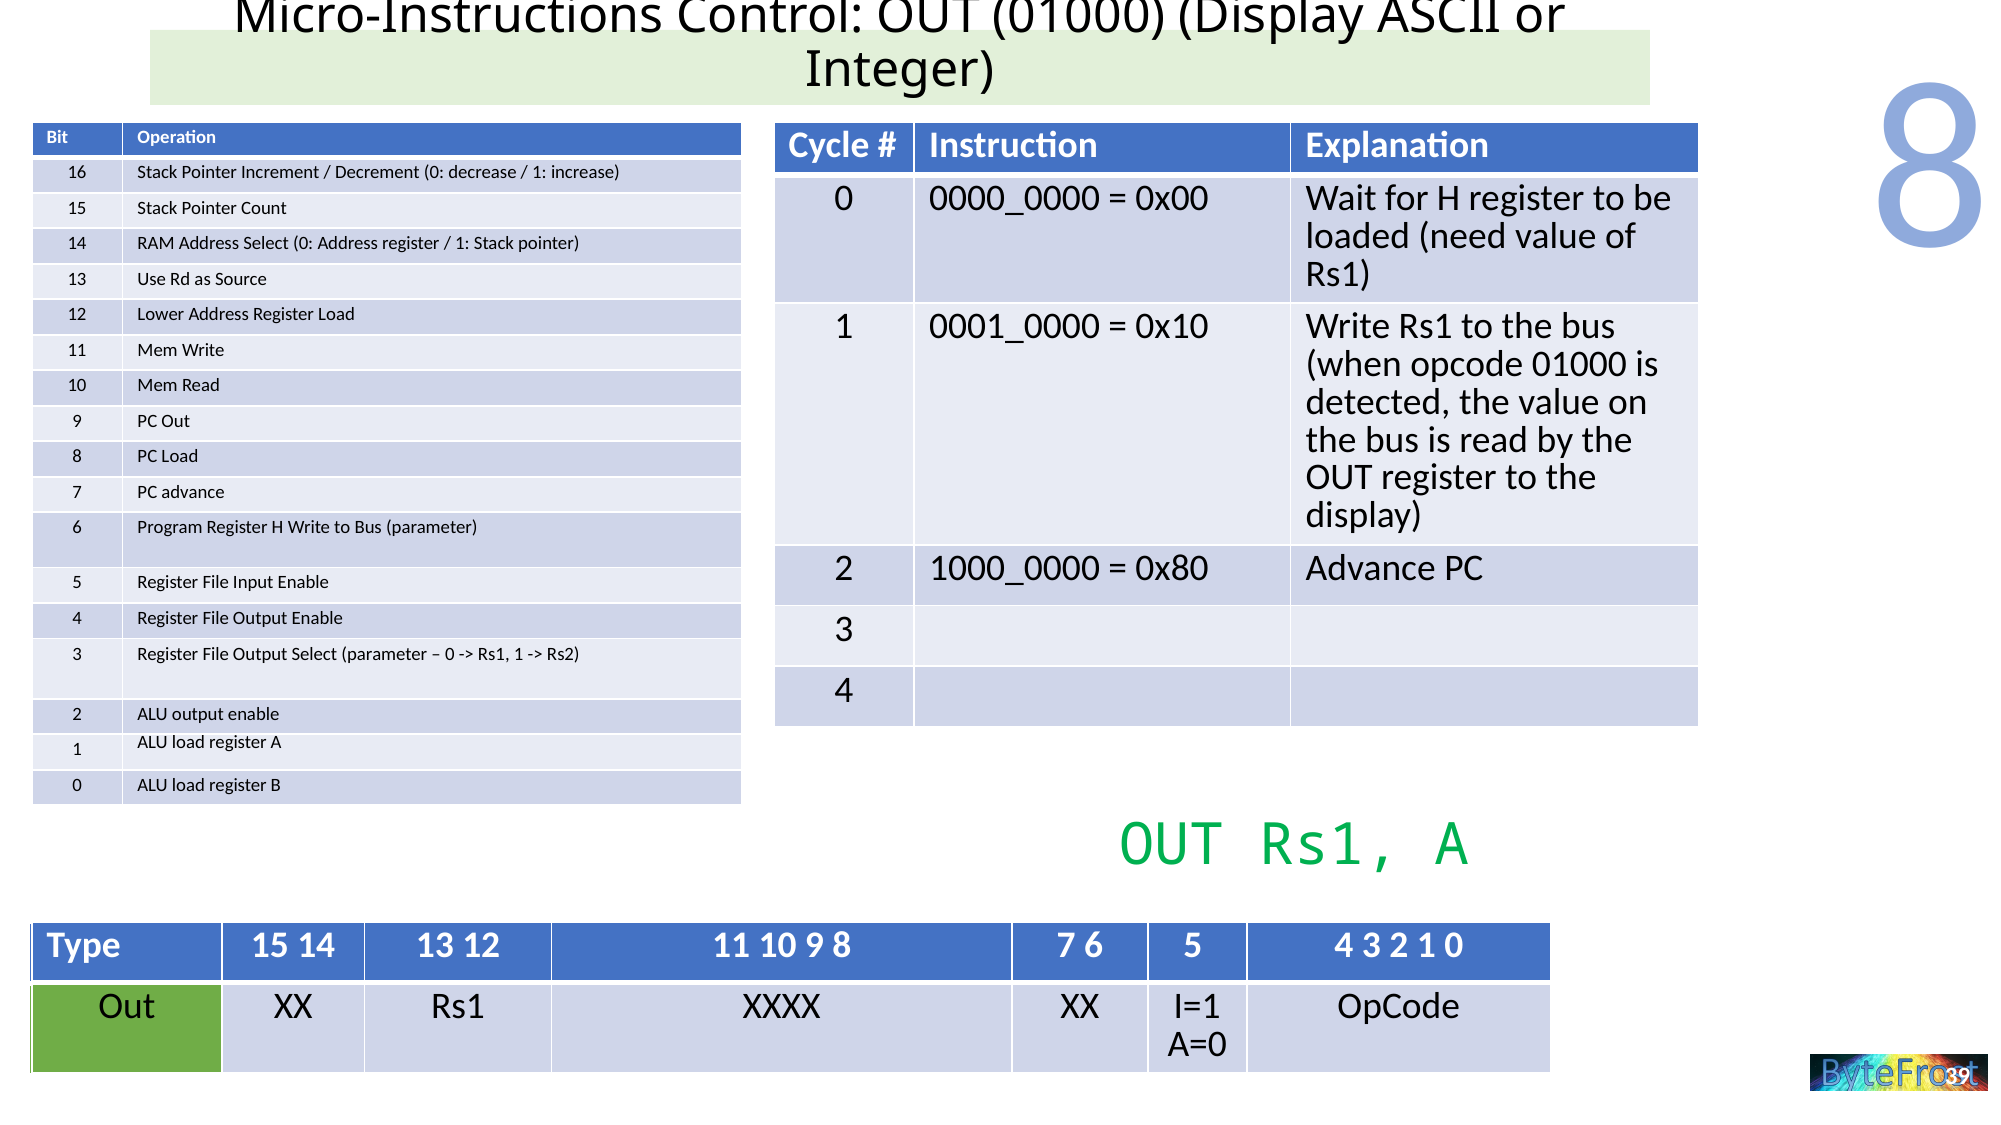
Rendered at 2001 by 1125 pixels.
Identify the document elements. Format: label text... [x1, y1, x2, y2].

table_cell PC advance [123, 478, 741, 511]
table_cell [1291, 606, 1698, 665]
table_cell Register File Input Enable [123, 568, 741, 602]
table_cell 6 [33, 513, 122, 567]
table_cell 12 [33, 300, 122, 334]
picture [1810, 1054, 1988, 1091]
table_header Bit [33, 123, 122, 155]
table_cell 5 [33, 568, 122, 602]
table_header 5 [1149, 923, 1246, 980]
table_cell 15 [33, 194, 122, 227]
table_header 7 6 [1013, 923, 1147, 980]
table_cell Mem Read [123, 371, 741, 405]
table_cell 7 [33, 478, 122, 511]
table_cell 11 [33, 336, 122, 369]
table_cell PC Out [123, 407, 741, 440]
table_cell 2 [33, 700, 122, 733]
table_header Cycle # [775, 123, 913, 172]
table_cell 9 [33, 407, 122, 440]
table_cell 3 [775, 606, 913, 665]
table_cell XX [223, 985, 364, 1072]
table_cell Program Register H Write to Bus (parameter) [123, 513, 741, 567]
table_header 4 3 2 1 0 [1248, 923, 1550, 980]
table_cell 1 [775, 304, 913, 544]
table_cell I=1 A=0 [1149, 985, 1246, 1072]
table_cell PC Load [123, 442, 741, 476]
table_cell [1291, 667, 1698, 726]
table_cell 3 [33, 639, 122, 698]
table_cell 0 [33, 771, 122, 804]
table_cell Lower Address Register Load [123, 300, 741, 334]
table_cell 0 [775, 178, 913, 302]
table_cell ALU load register A [123, 735, 741, 769]
table_header 11 10 9 8 [552, 923, 1011, 980]
table_cell 16 [33, 160, 122, 192]
table_cell 4 [775, 667, 913, 726]
table_header Operation [123, 123, 741, 155]
table_header Explanation [1291, 123, 1698, 172]
table_cell ALU output enable [123, 700, 741, 733]
title Micro-Instructions Control: OUT (01000) (Display ASCII or Integer) [150, 29, 1650, 105]
table_header Type [33, 923, 221, 980]
table_cell Stack Pointer Increment / Decrement (0: decrease / 1: increase) [123, 160, 741, 192]
table_cell Write Rs1 to the bus (when opcode 01000 is detected, the value on the bus is read by the OUT register to the display) [1291, 304, 1698, 544]
table_cell Rs1 [365, 985, 551, 1072]
table_cell 8 [33, 442, 122, 476]
table_cell Register File Output Select (parameter – 0 -> Rs1, 1 -> Rs2) [123, 639, 741, 698]
table_cell 0000_0000 = 0x00 [915, 178, 1290, 302]
table_cell [915, 606, 1290, 665]
table_cell ALU load register B [123, 771, 741, 804]
text_box 39 [1535, 1044, 1986, 1105]
text_box 8 [1855, 0, 2000, 303]
table_header 13 12 [365, 923, 551, 980]
table_cell Use Rd as Source [123, 265, 741, 298]
table_cell 1 [33, 735, 122, 769]
table_cell Wait for H register to be loaded (need value of Rs1) [1291, 178, 1698, 302]
table_cell Mem Write [123, 336, 741, 369]
table_cell Stack Pointer Count [123, 194, 741, 227]
table_cell RAM Address Select (0: Address register / 1: Stack pointer) [123, 229, 741, 263]
table_cell 0001_0000 = 0x10 [915, 304, 1290, 544]
table_cell [915, 667, 1290, 726]
table_cell Out [33, 985, 221, 1072]
table_cell XXXX [552, 985, 1011, 1072]
table_header Instruction [915, 123, 1290, 172]
table_cell 14 [33, 229, 122, 263]
table_cell 2 [775, 546, 913, 605]
table_cell XX [1013, 985, 1147, 1072]
table_cell 10 [33, 371, 122, 405]
table_cell Advance PC [1291, 546, 1698, 605]
table_header 15 14 [223, 923, 364, 980]
table_cell Register File Output Enable [123, 604, 741, 638]
table_cell 4 [33, 604, 122, 638]
text_box OUT Rs1, A [1069, 799, 1485, 884]
table_cell 13 [33, 265, 122, 298]
table_cell 1000_0000 = 0x80 [915, 546, 1290, 605]
table_cell OpCode [1248, 985, 1550, 1072]
